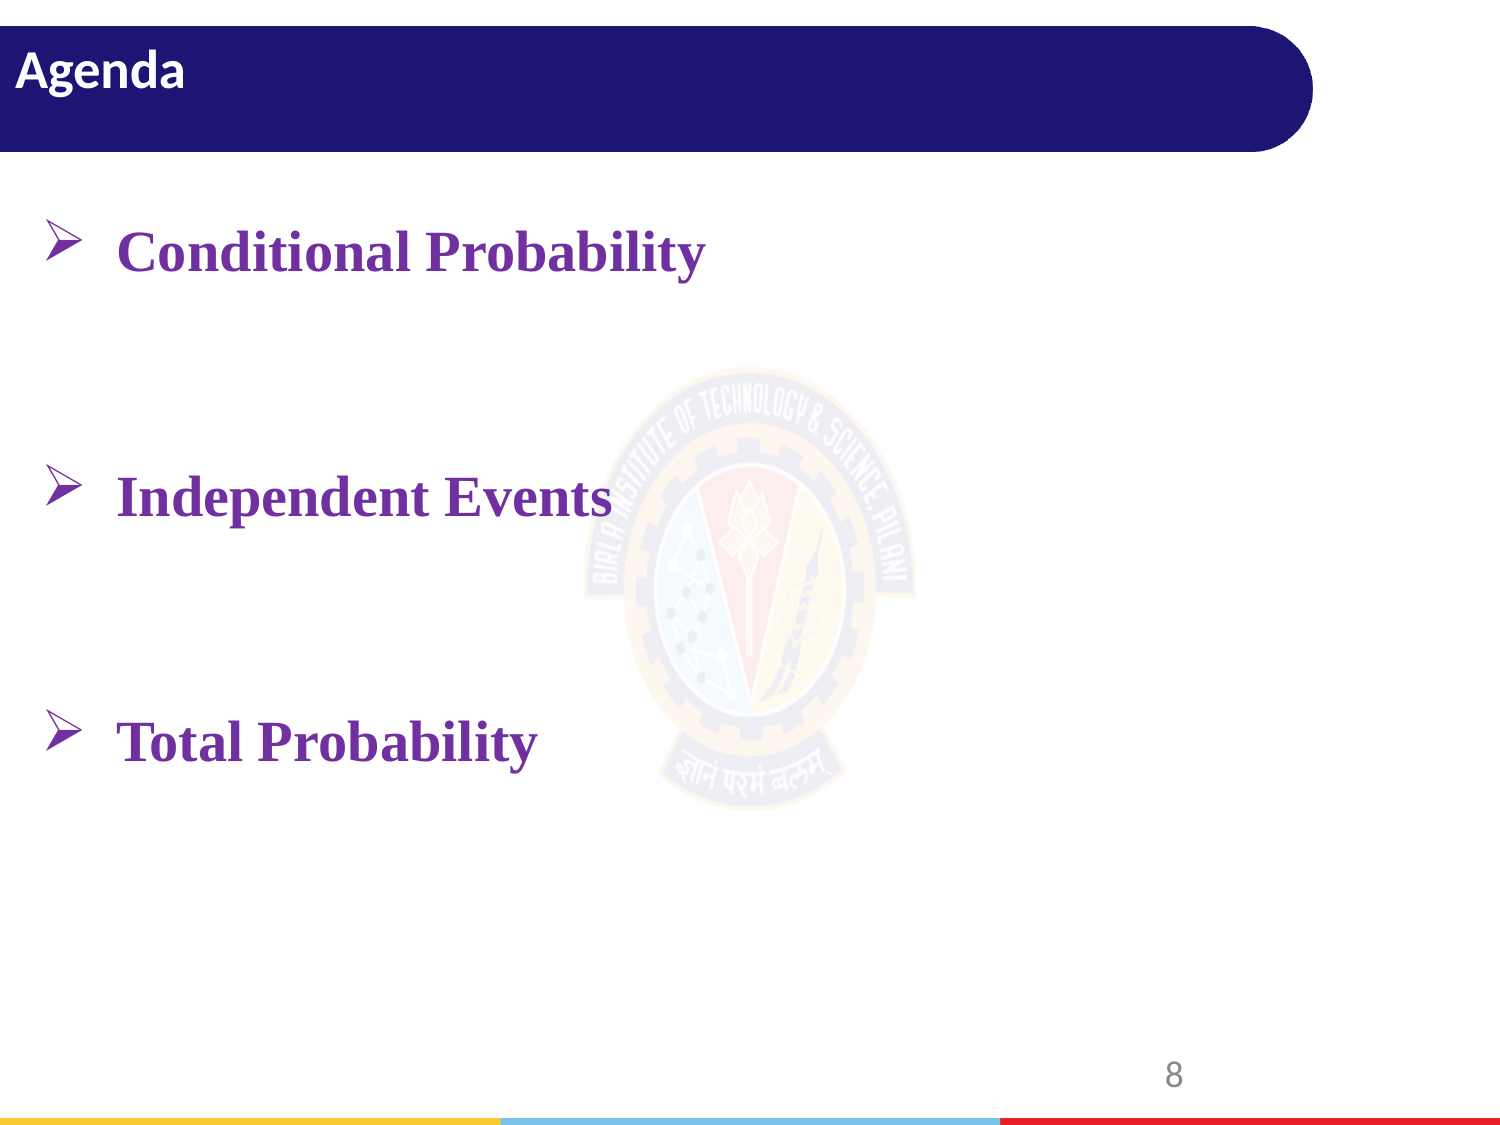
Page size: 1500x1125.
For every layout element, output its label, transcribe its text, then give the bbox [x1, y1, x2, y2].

slide_number 8 [1149, 1042, 1500, 1103]
picture [1250, 26, 1313, 152]
title Agenda [0, 26, 1250, 152]
list Conditional Probability Independent Events Total Probability [26, 205, 1377, 948]
picture [0, 1118, 1500, 1125]
